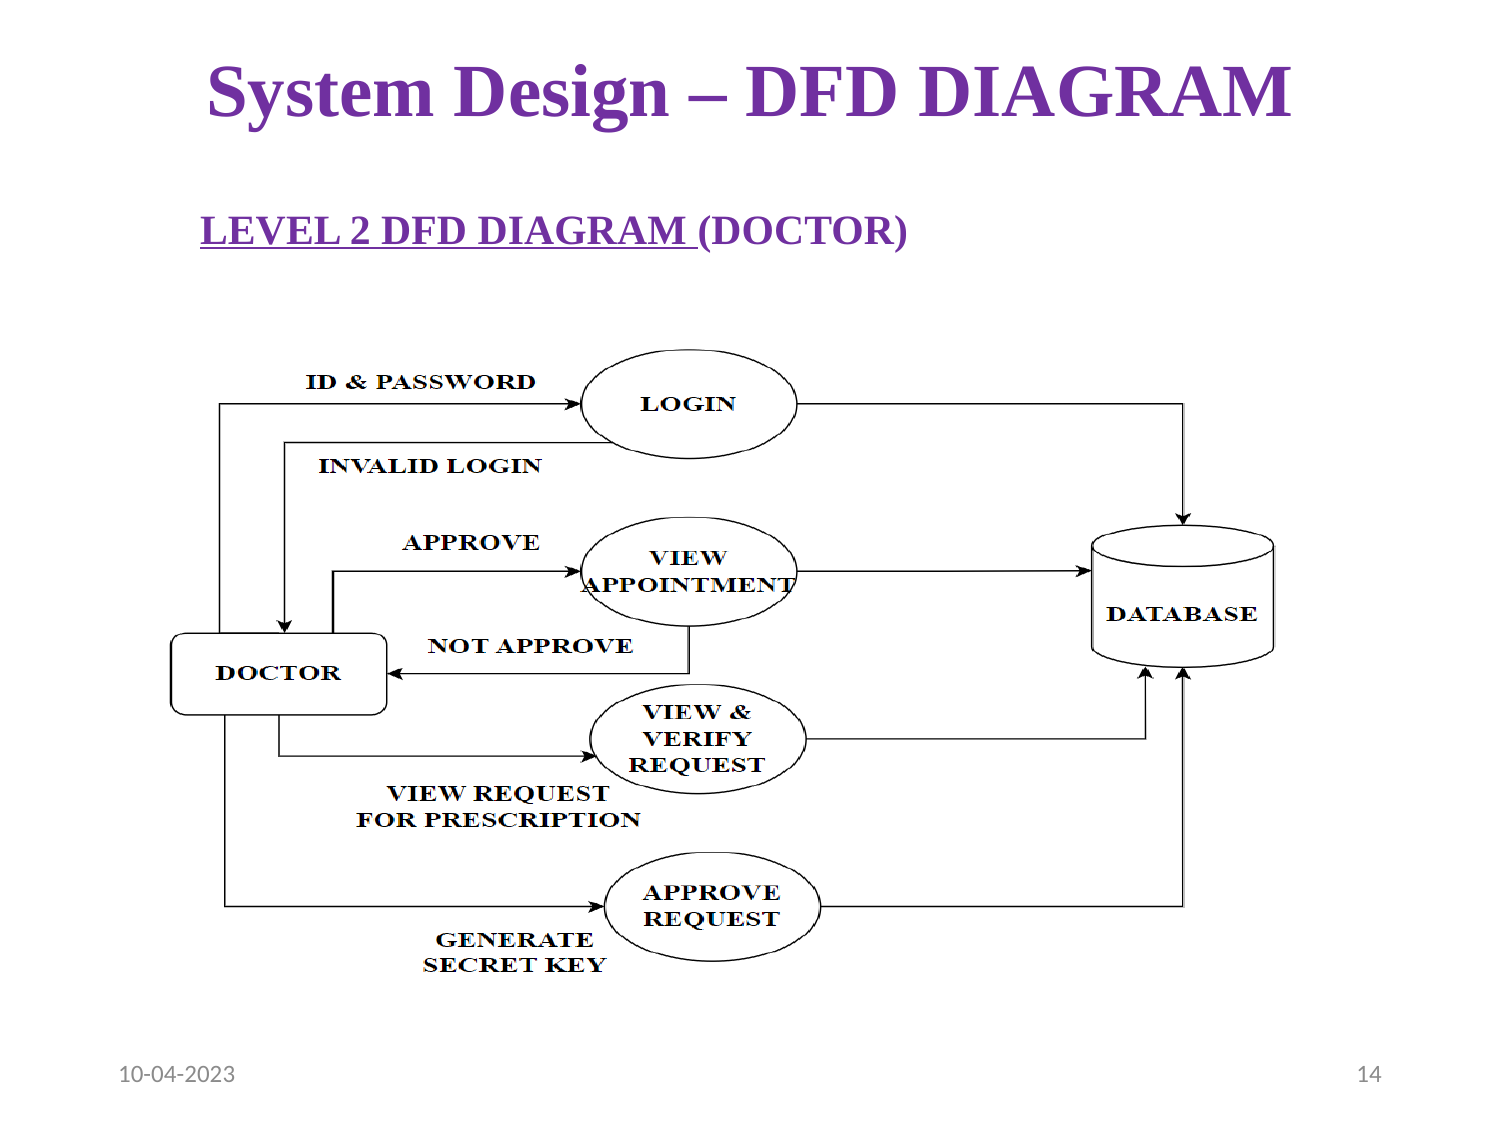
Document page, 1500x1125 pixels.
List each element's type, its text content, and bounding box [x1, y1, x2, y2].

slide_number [103, 1042, 441, 1103]
title System Design – DFD DIAGRAM [103, 48, 1397, 136]
text_box LEVEL 2 DFD DIAGRAM (DOCTOR) [185, 195, 936, 260]
picture [55, 317, 1397, 986]
slide_number 14 [1059, 1042, 1397, 1103]
